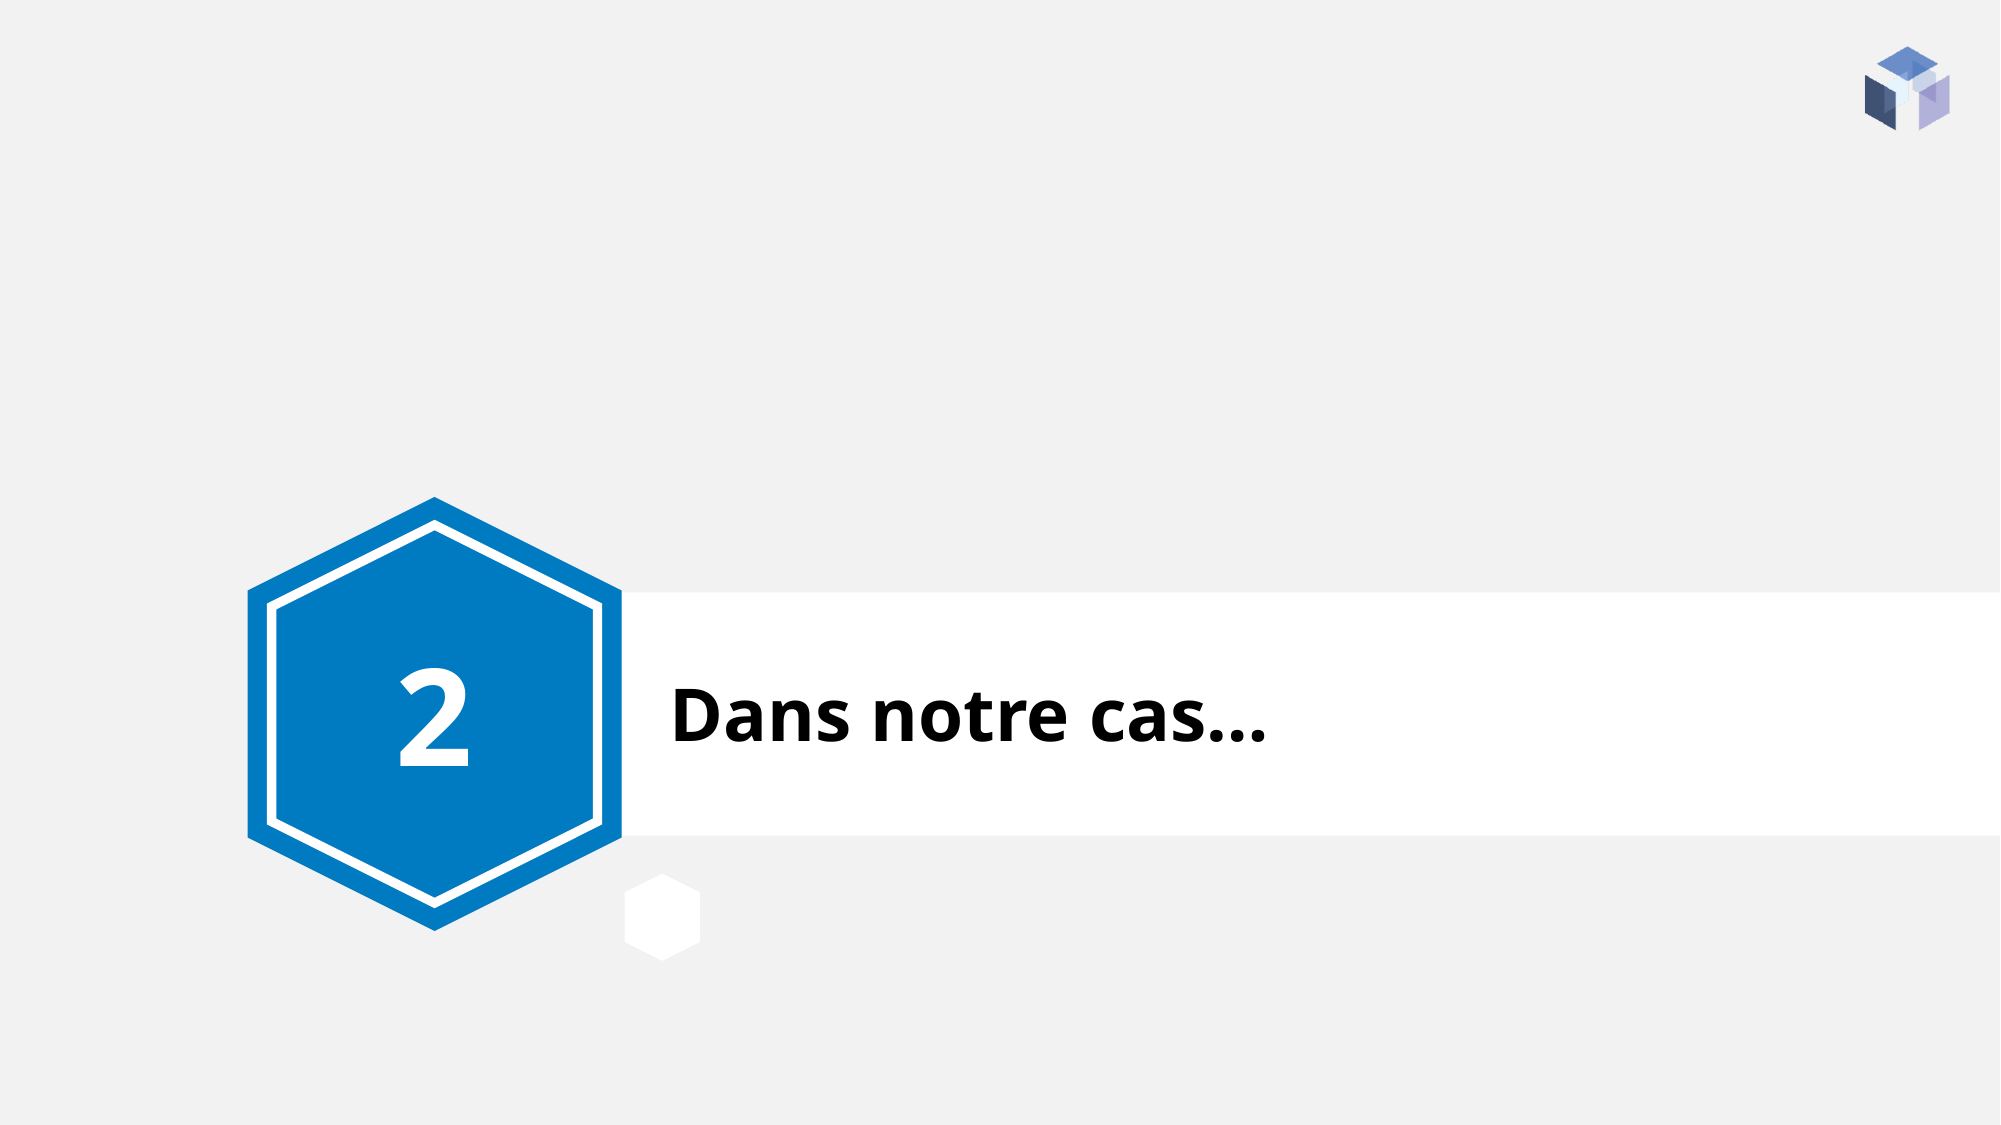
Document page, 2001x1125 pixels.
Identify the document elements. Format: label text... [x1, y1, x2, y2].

title Dans notre cas… [654, 603, 1956, 822]
list 2 [271, 623, 598, 802]
picture [1858, 41, 1956, 135]
